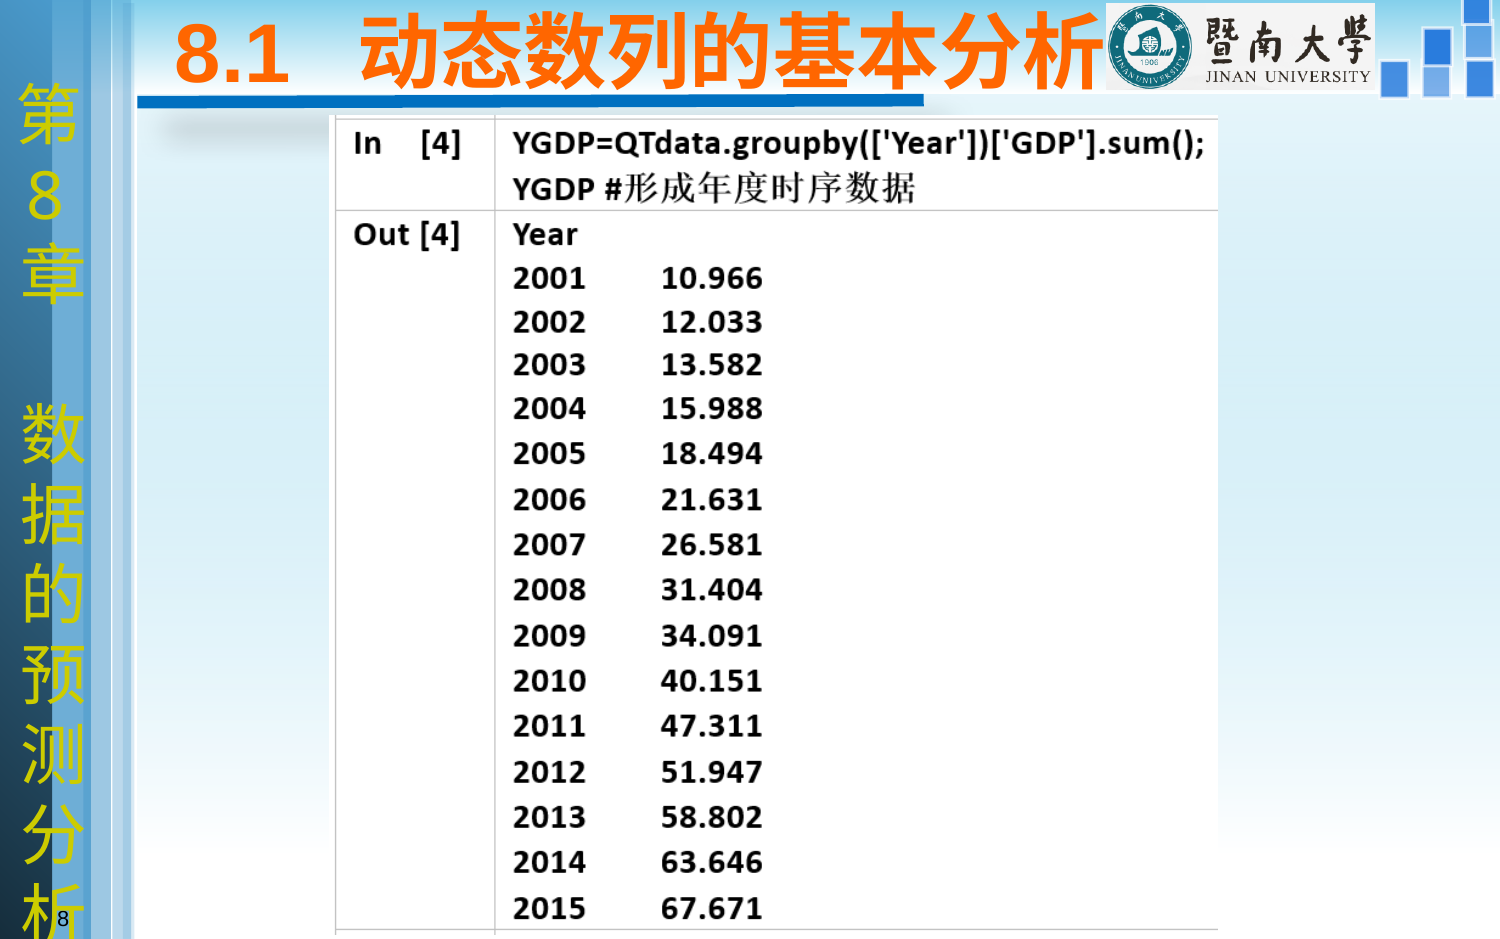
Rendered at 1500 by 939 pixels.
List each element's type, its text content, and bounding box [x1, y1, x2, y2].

text_box 第8章 数据的预测分析 [1, 65, 107, 939]
picture [329, 115, 1218, 935]
title 8.1 动态数列的基本分析 [159, 15, 1132, 83]
picture [1106, 3, 1375, 90]
